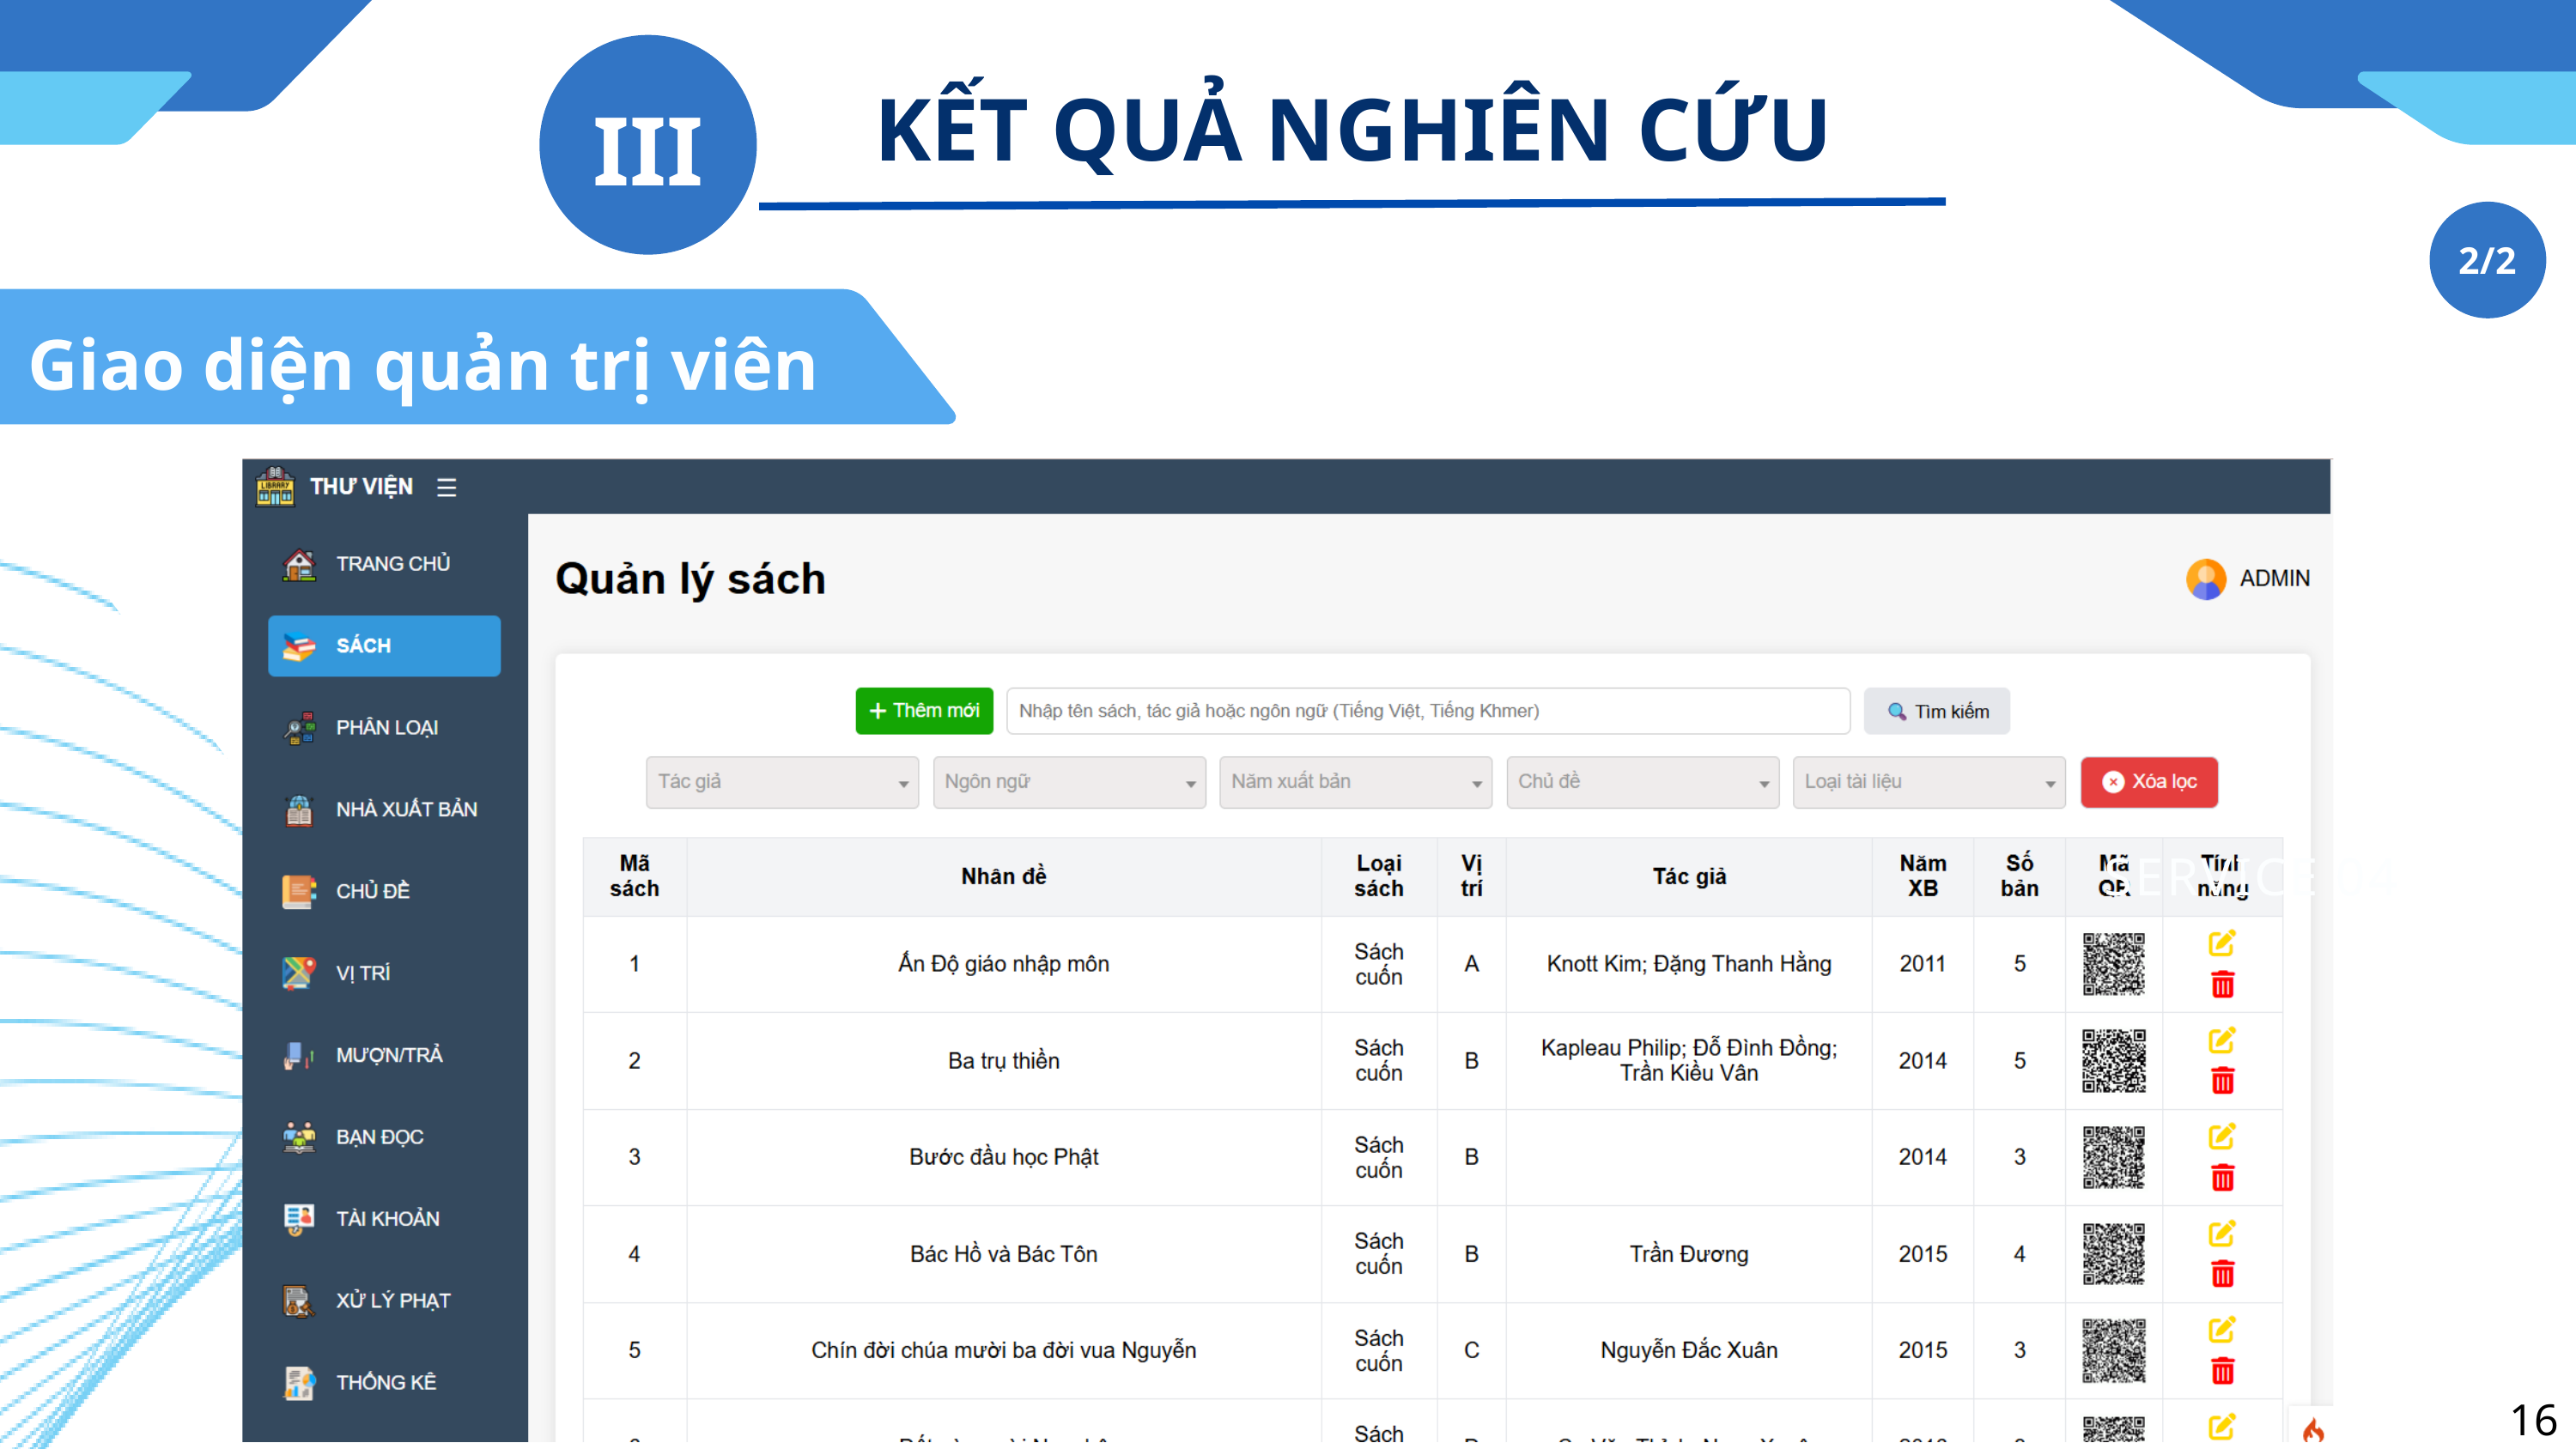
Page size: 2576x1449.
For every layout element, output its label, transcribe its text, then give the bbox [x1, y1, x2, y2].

text_box [0, 451, 738, 1449]
text_box 16 [2509, 1384, 2559, 1445]
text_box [2429, 201, 2547, 319]
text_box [0, 71, 197, 145]
text_box [242, 458, 2334, 1442]
text_box SERVICE 04 [2098, 834, 2405, 906]
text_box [0, 288, 964, 425]
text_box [505, 0, 792, 288]
text_box KẾT QUẢ NGHIÊN CỨU [839, 58, 1868, 179]
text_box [2029, 0, 2576, 109]
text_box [2342, 71, 2576, 145]
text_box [0, 0, 423, 112]
